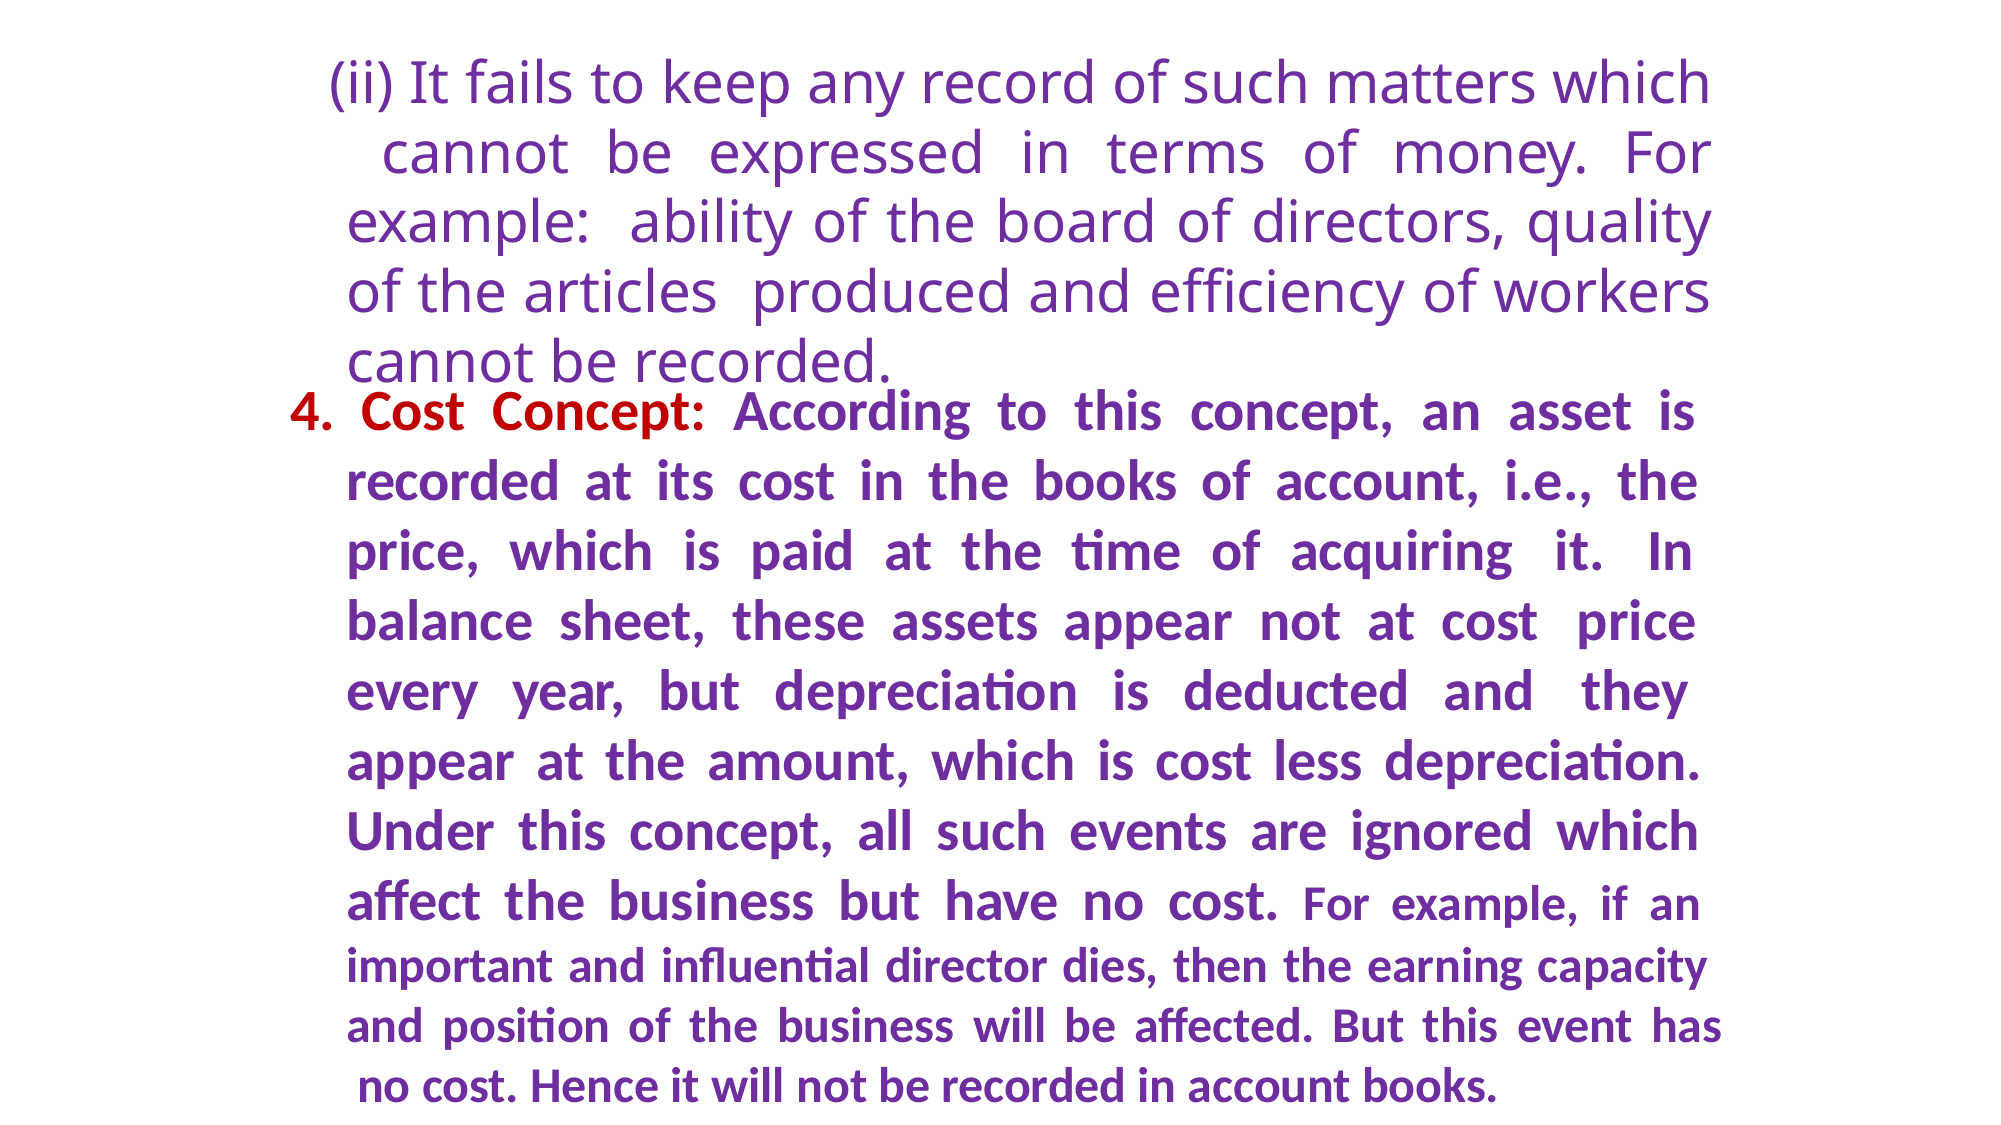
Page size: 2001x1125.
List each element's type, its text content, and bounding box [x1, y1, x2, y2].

text_box 4. Cost Concept: According to this concept, an asset is recorded at its cost in the books of account, i.e., the price, which is paid at the time of acquiring it. In balance sheet, these assets appear not at cost price every year, but depreciation is deducted and they appear at the amount, which is cost less depreciation. Under this concept, all such events are ignored which affect the business but have no cost. For example, if an important and influential director dies, then the earning capacity and position of the business will be affected. But this event has no cost. Hence it will not be recorded in account books. [287, 370, 1724, 1113]
title (ii) It fails to keep any record of such matters which cannot be expressed in terms of money. For example: ability of the board of directors, quality of the articles produced and efficiency of workers cannot be recorded. [327, 42, 1713, 370]
